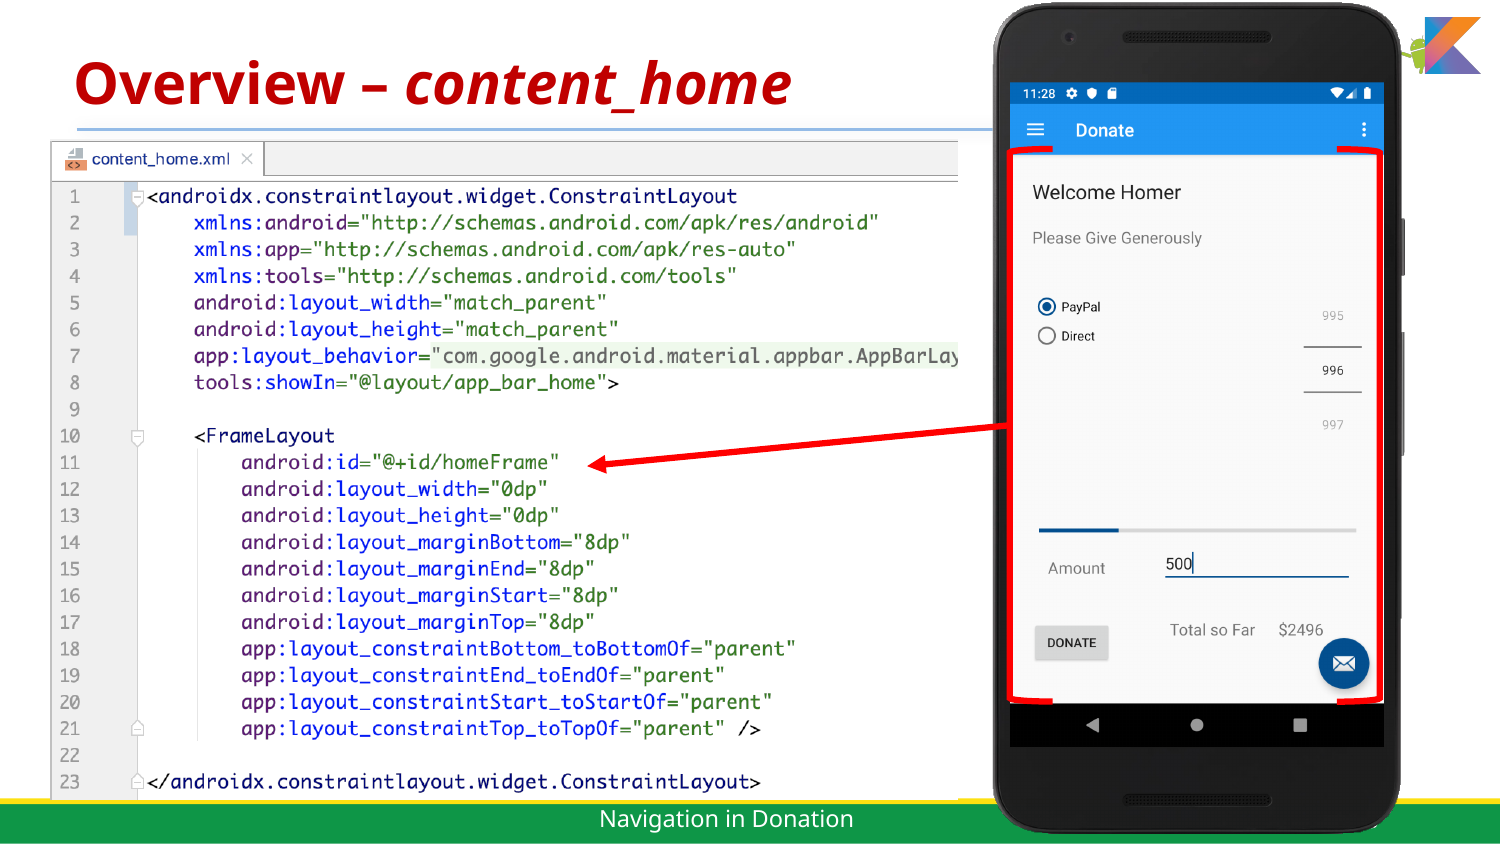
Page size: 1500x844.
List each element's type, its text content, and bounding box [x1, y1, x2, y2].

picture [990, 2, 1481, 844]
picture [50, 138, 959, 801]
footer Navigation in Donation [527, 805, 927, 843]
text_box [586, 425, 1010, 467]
title Overview – content_home [64, 0, 988, 126]
